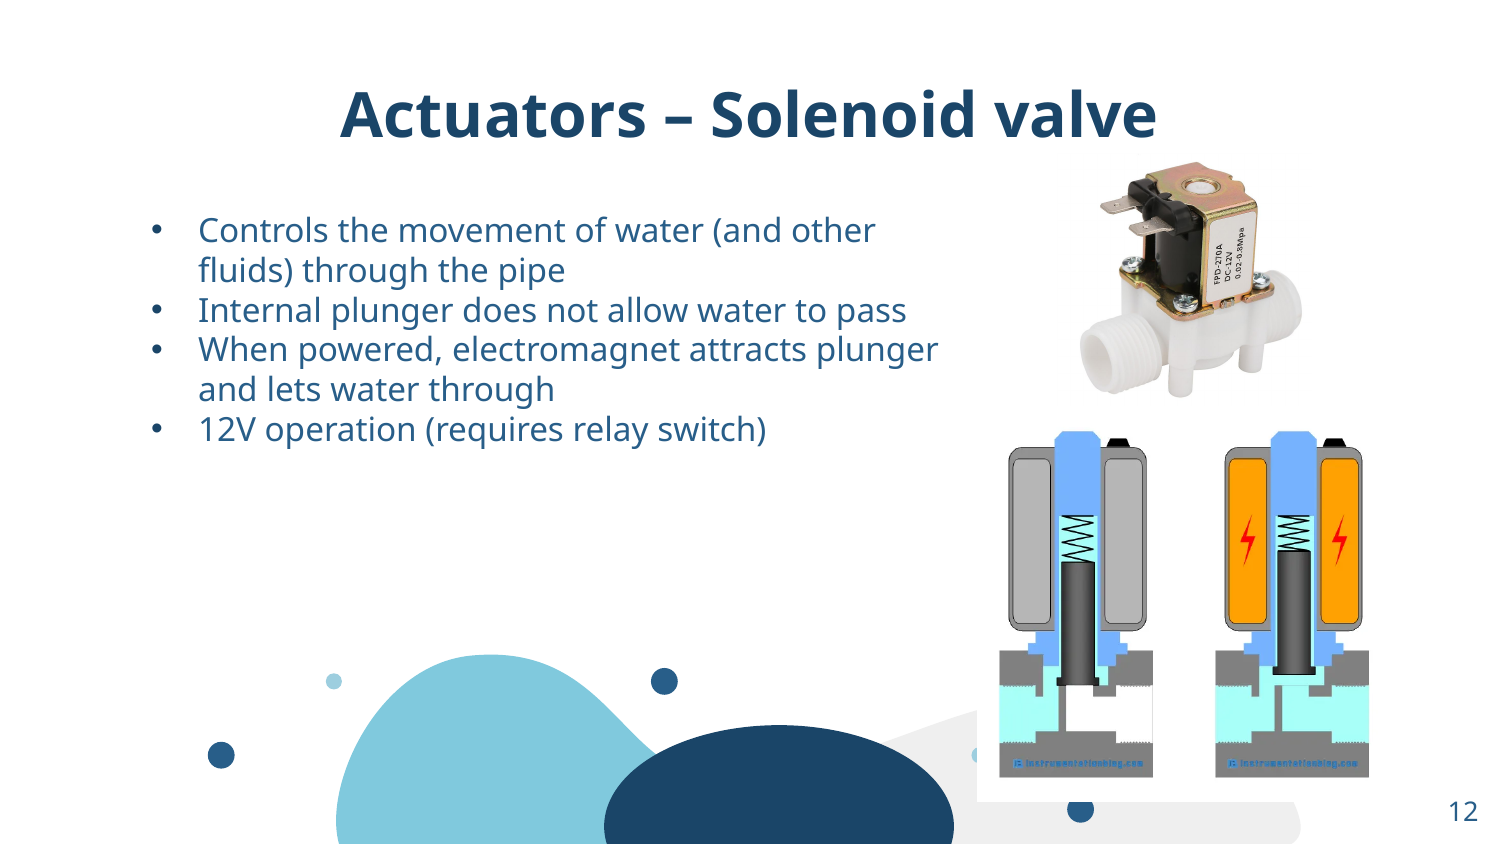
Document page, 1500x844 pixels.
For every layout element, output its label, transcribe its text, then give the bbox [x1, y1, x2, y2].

slide_number 12 [1403, 779, 1494, 844]
title Actuators – Solenoid valve [88, 59, 1412, 154]
picture [976, 153, 1392, 802]
subtitle Controls the movement of water (and other fluids) through the pipe Internal plunger does not allow water to pass When powered, electromagnet attracts plunger and lets water through 12V operation (requires relay switch) [136, 193, 983, 650]
